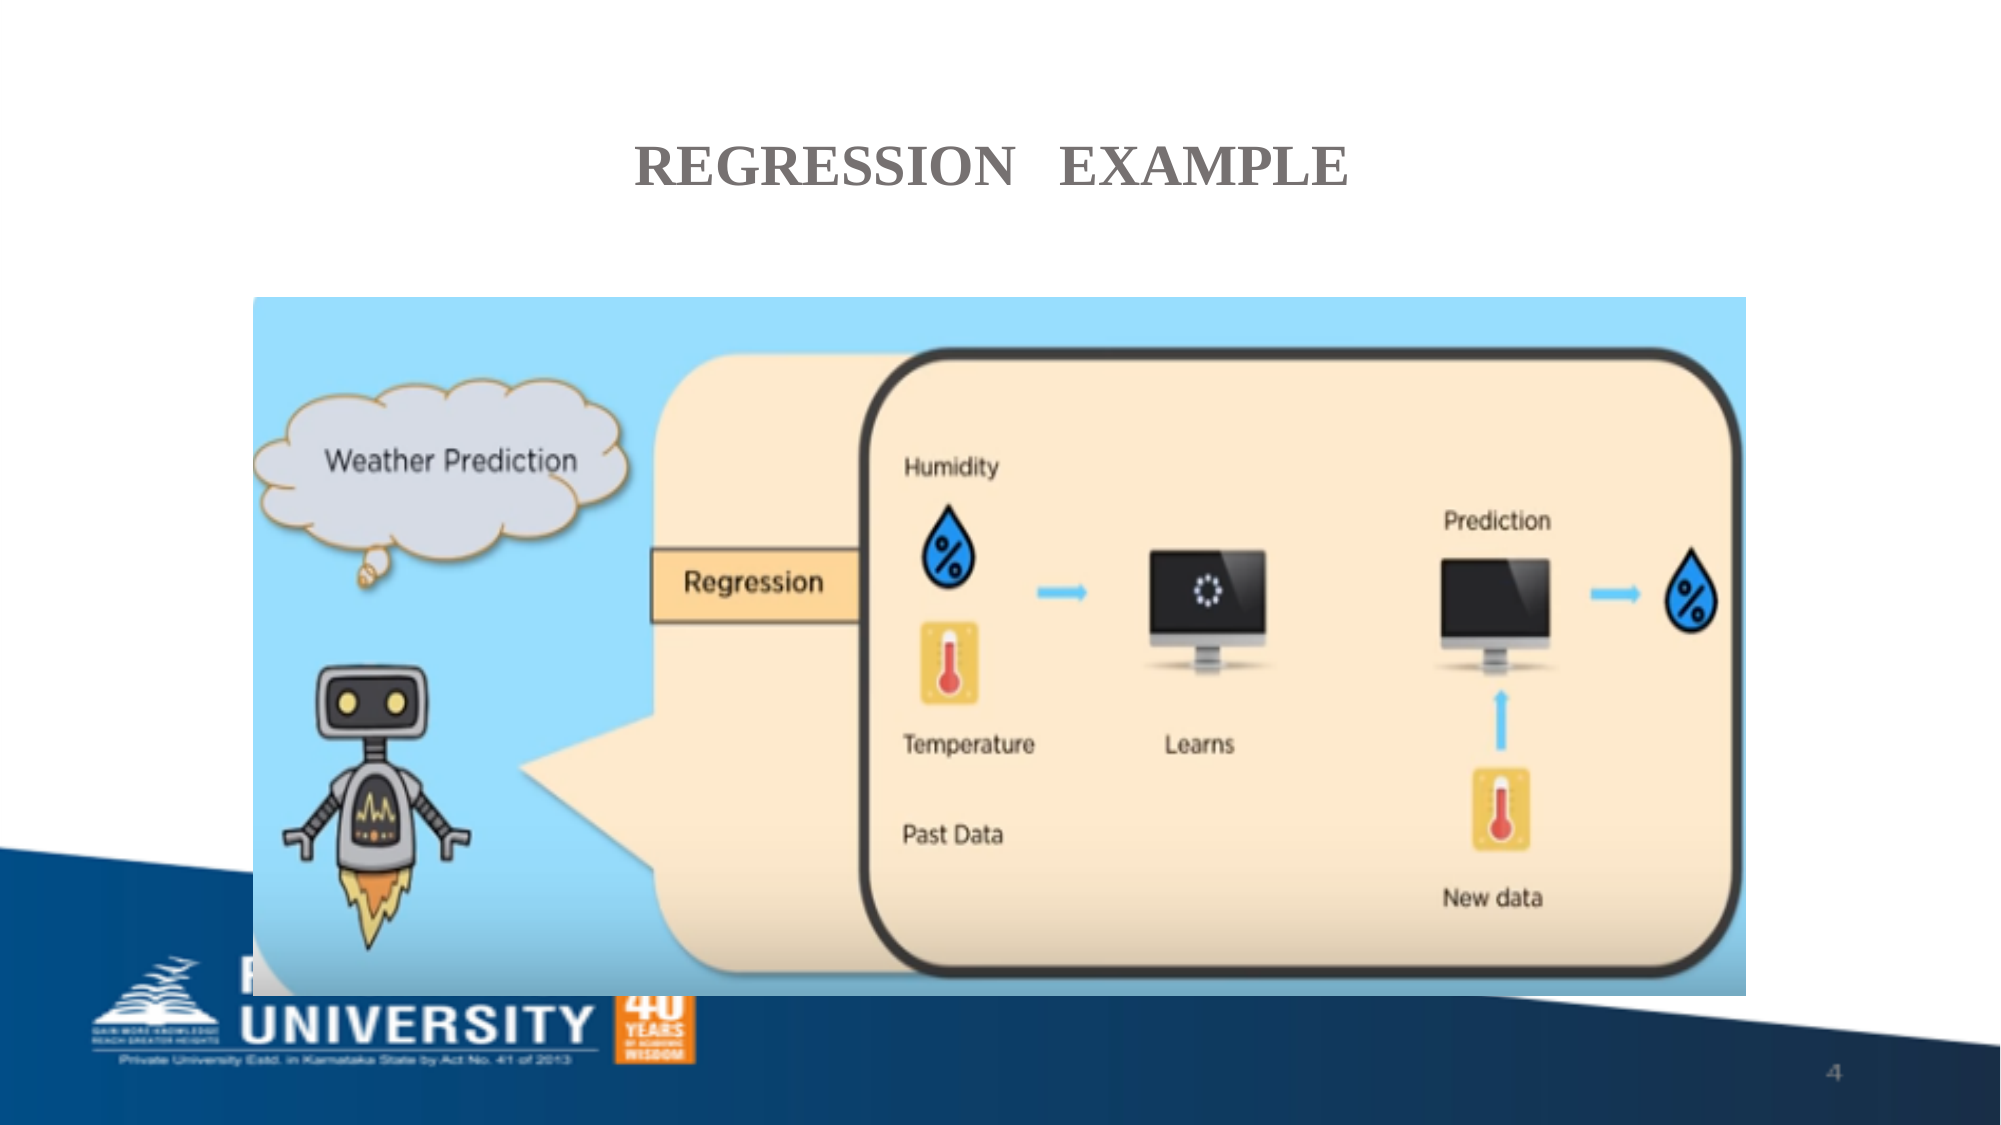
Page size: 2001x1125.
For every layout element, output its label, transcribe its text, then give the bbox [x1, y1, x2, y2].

picture [0, 0, 2001, 1125]
title REGRESSION EXAMPLE [187, 101, 1813, 232]
